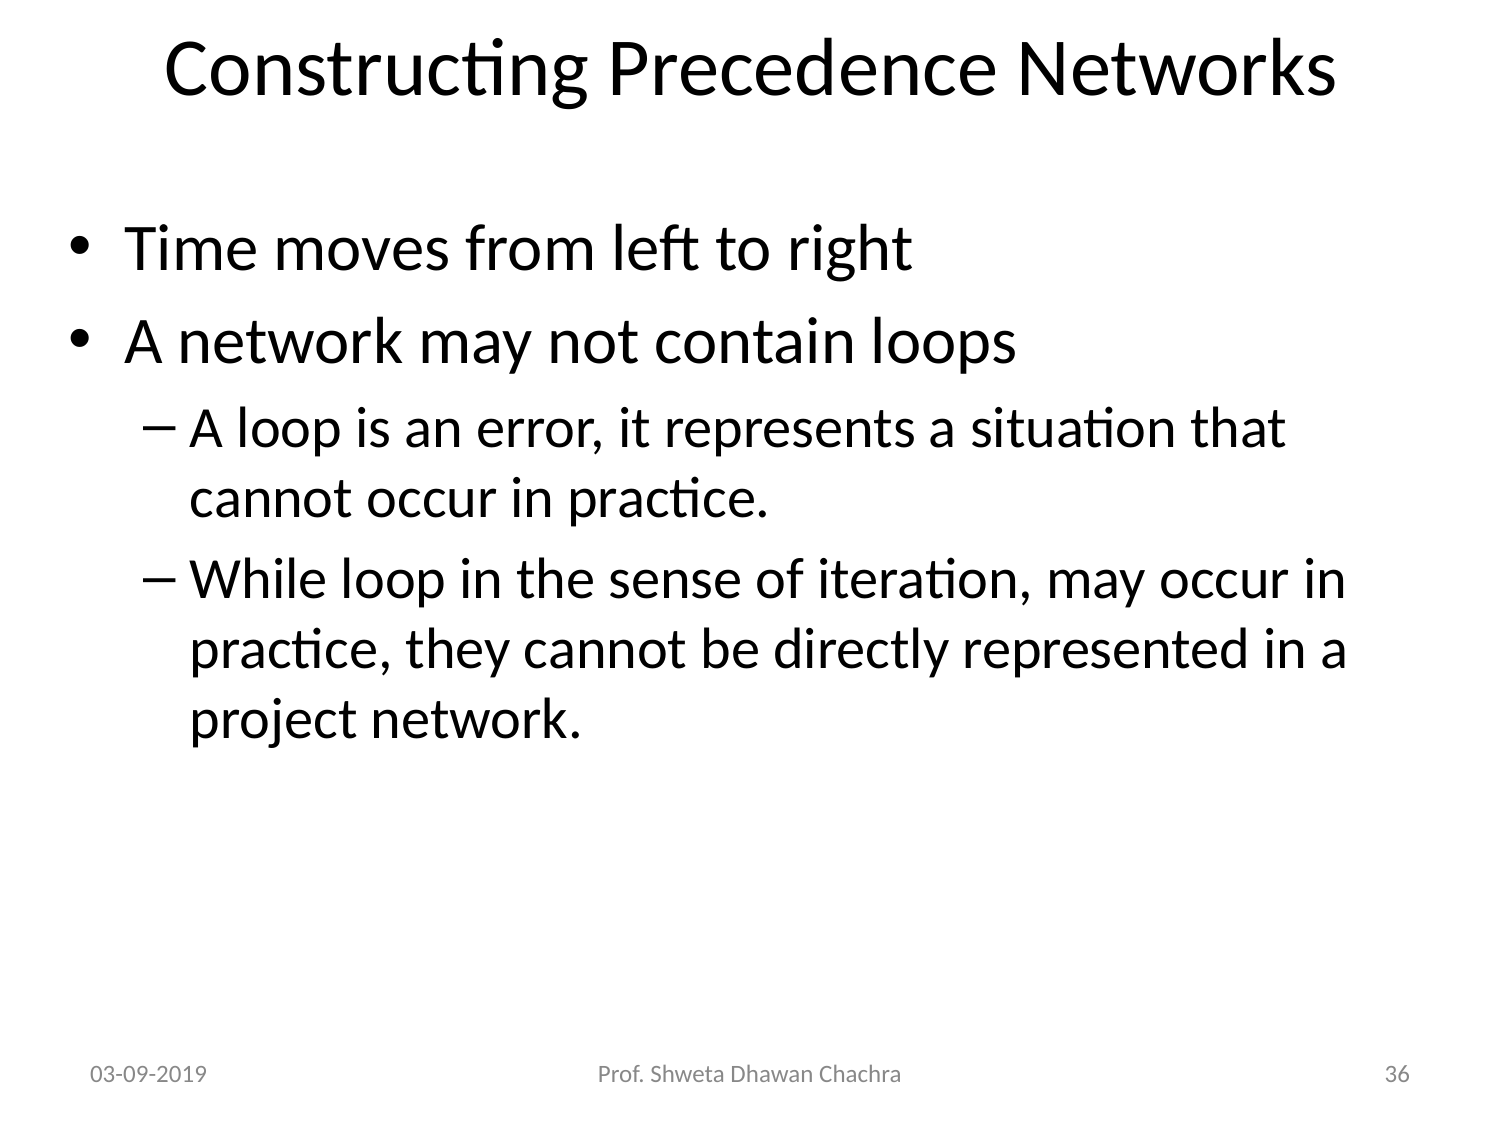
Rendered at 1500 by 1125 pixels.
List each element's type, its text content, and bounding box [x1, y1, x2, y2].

slide_number ‹#› [1074, 1042, 1425, 1103]
footer Prof. Shweta Dhawan Chachra [512, 1042, 988, 1103]
list Time moves from left to right A network may not contain loops A loop is an error, it represents a situation that cannot occur in practice. While loop in the sense of iteration, may occur in practice, they cannot be directly represented in a project network. [53, 196, 1404, 939]
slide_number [75, 1042, 425, 1103]
title Constructing Precedence Networks [76, 4, 1427, 120]
